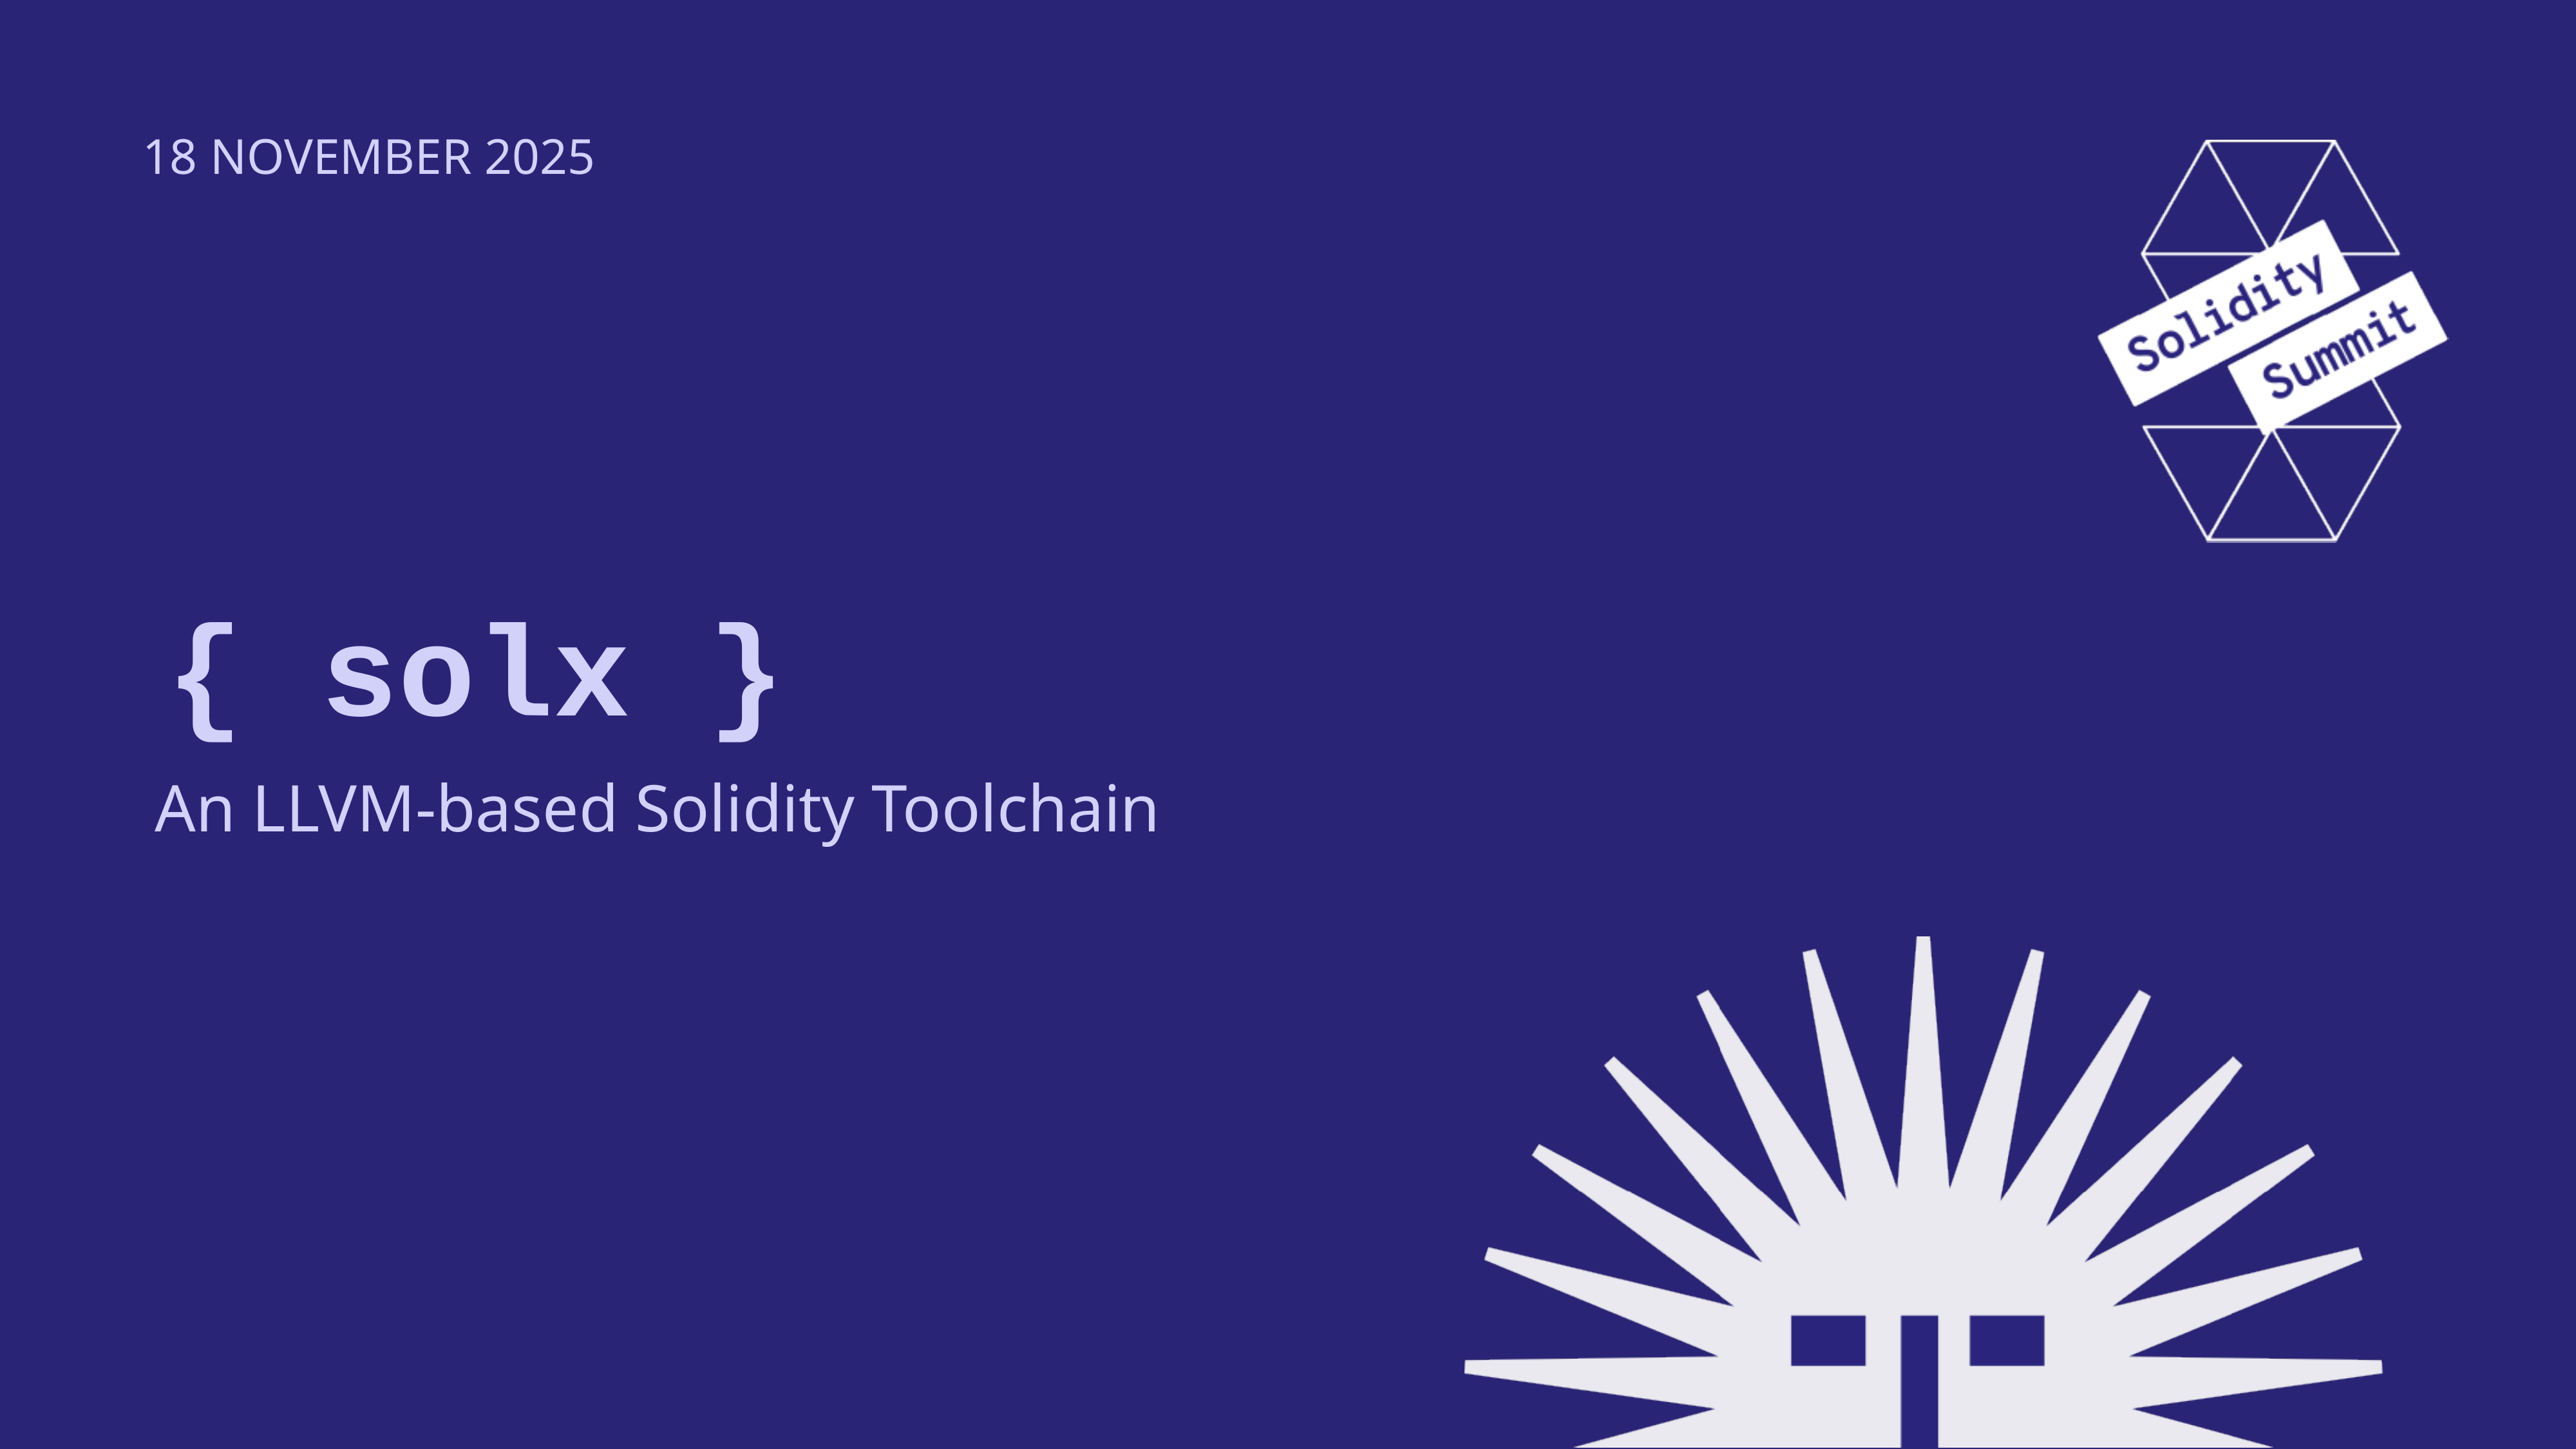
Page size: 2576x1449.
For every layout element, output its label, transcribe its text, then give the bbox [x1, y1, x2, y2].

picture [1464, 936, 2385, 1448]
text_box { solx } [161, 599, 791, 750]
picture [2098, 140, 2449, 543]
text_box An LLVM-based Solidity Toolchain [149, 770, 1167, 851]
text_box 18 NOVEMBER 2025 [137, 127, 601, 190]
